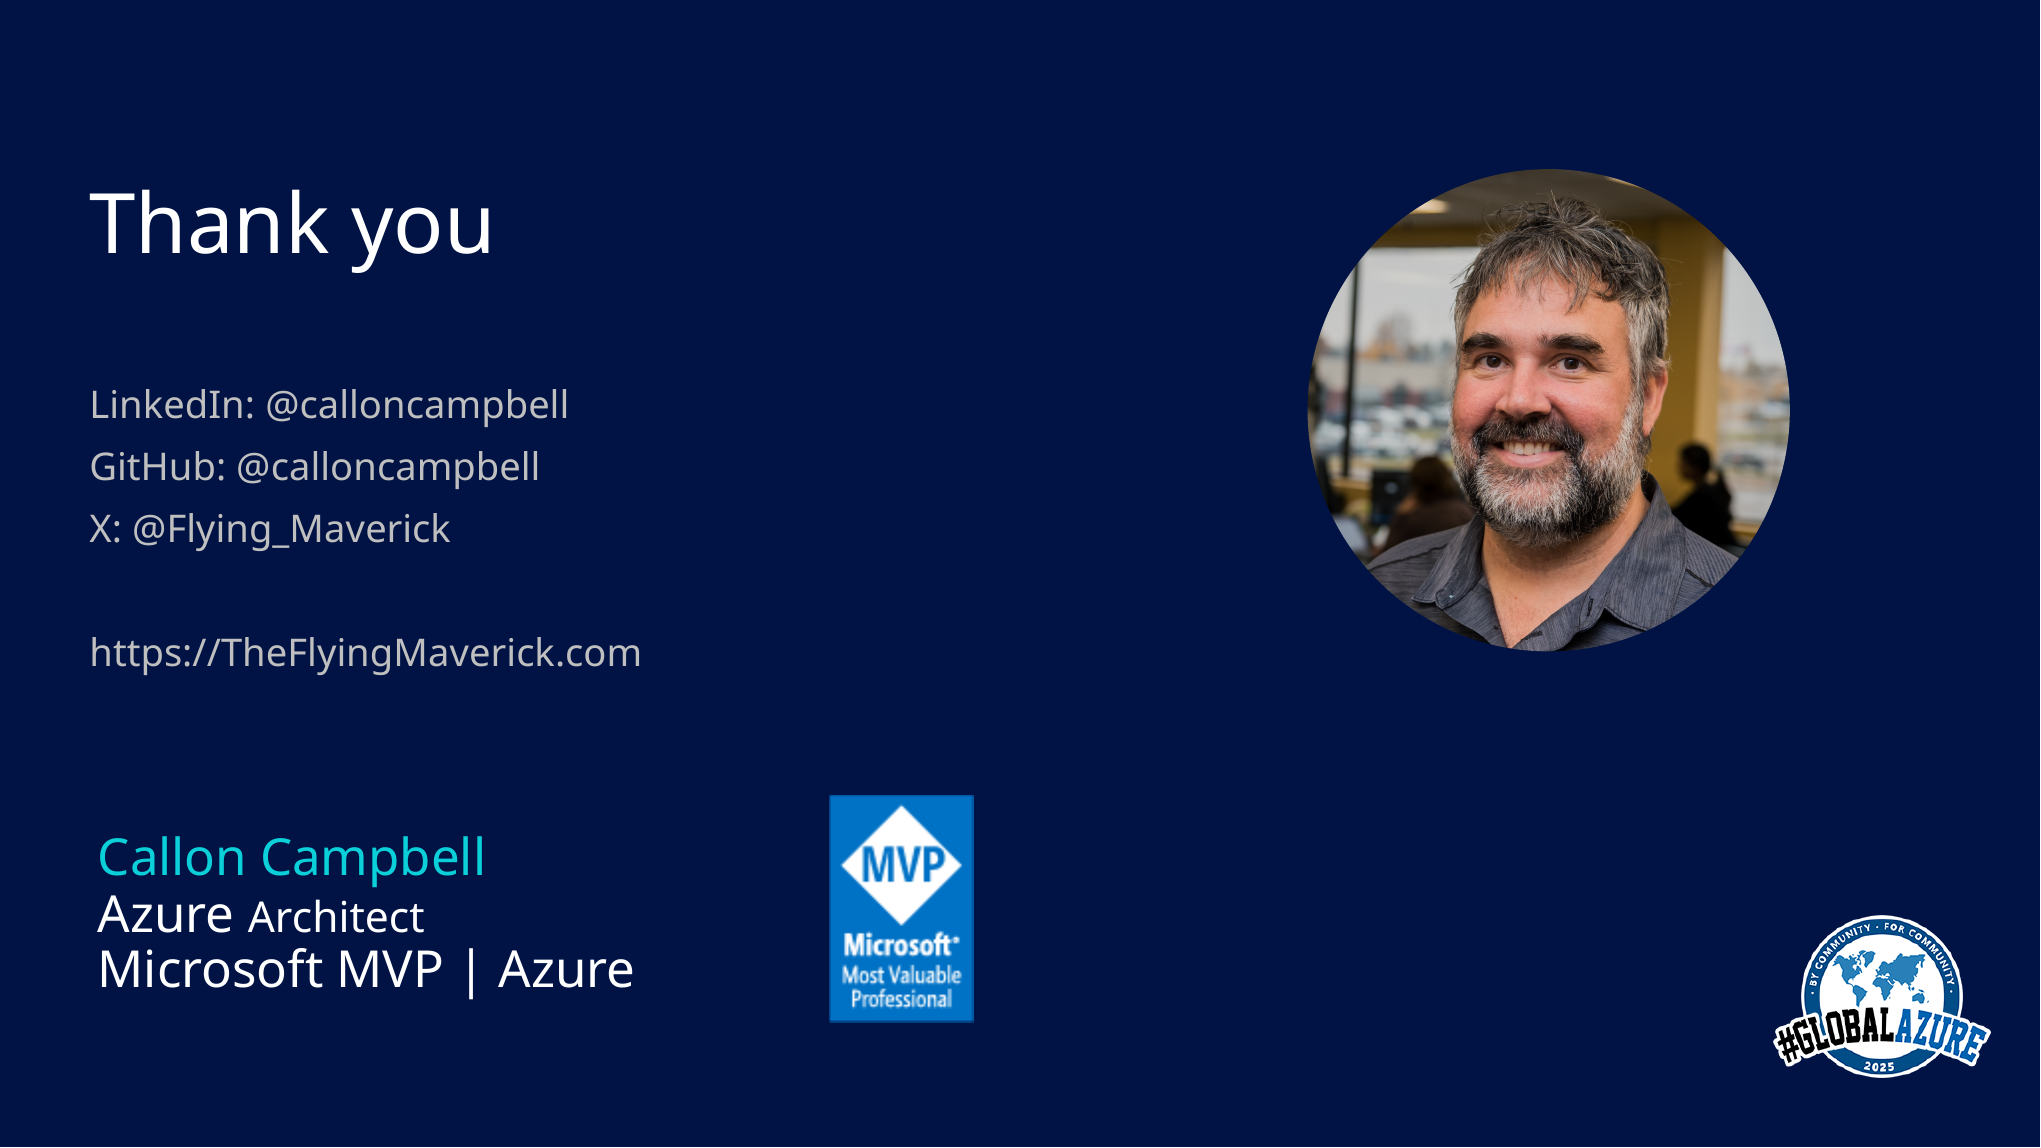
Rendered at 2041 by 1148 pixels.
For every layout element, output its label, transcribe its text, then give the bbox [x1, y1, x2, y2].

text_box Thank you [73, 173, 974, 279]
text_box LinkedIn: @calloncampbell GitHub: @calloncampbell X: @Flying_Maverick https://TheFlyingMaverick.com [73, 326, 974, 735]
picture [1770, 911, 1993, 1083]
picture [829, 795, 975, 1023]
text_box Callon Campbell [73, 836, 829, 882]
picture [1307, 168, 1791, 652]
text_box Azure Architect Microsoft MVP | Azure [73, 891, 829, 997]
